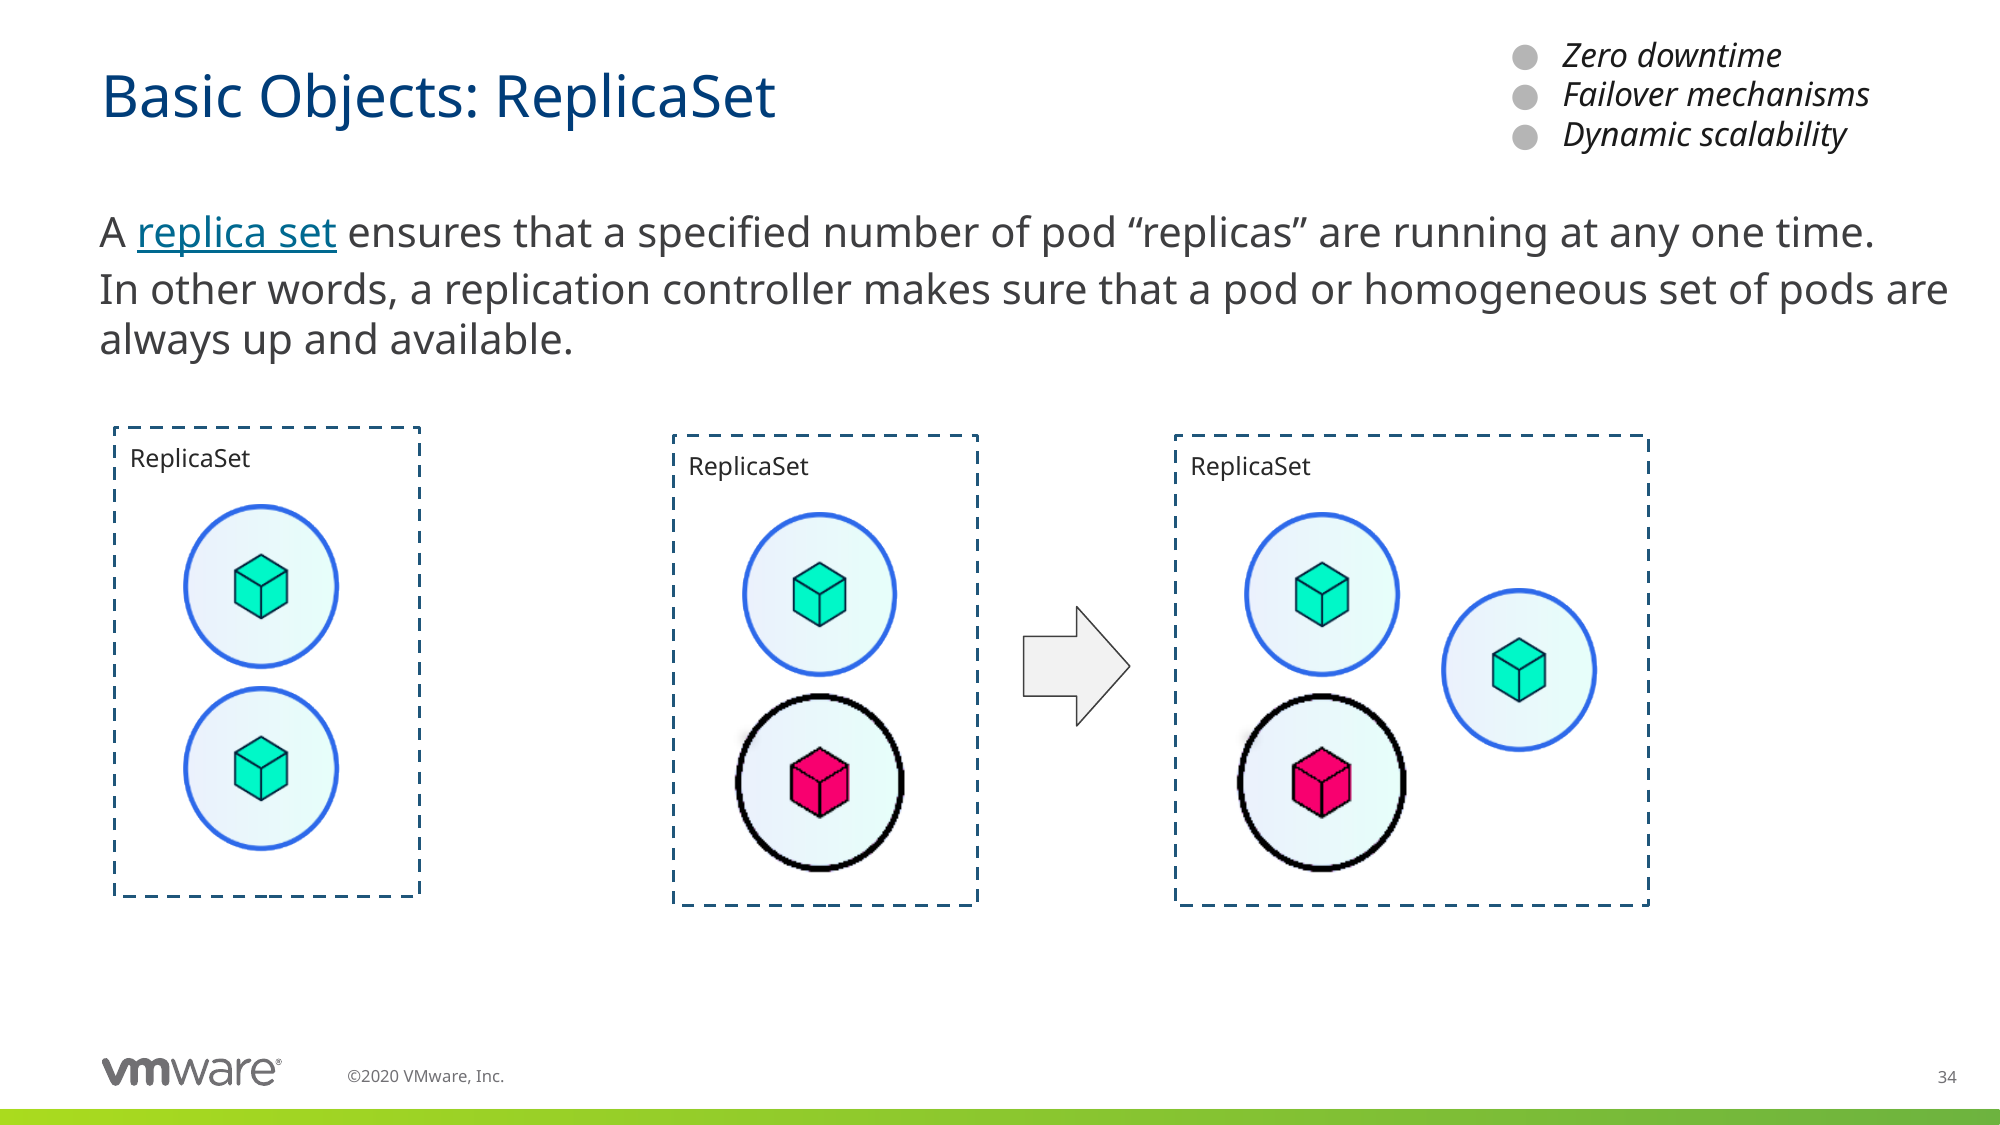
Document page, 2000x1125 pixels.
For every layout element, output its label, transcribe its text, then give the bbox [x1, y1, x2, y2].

text_box [1023, 606, 1130, 726]
picture [1441, 587, 1598, 753]
text_box Zero downtime Failover mechanisms Dynamic scalability [1472, 18, 1942, 135]
text_box A replica set ensures that a specified number of pod “replicas” are running at any one time. In other words, a replication controller makes sure that a pod or homogeneous set of pods are always up and available. [84, 190, 1995, 411]
title Basic Objects: ReplicaSet [86, 67, 1472, 131]
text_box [114, 427, 420, 898]
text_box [1175, 435, 1649, 906]
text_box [673, 435, 979, 906]
